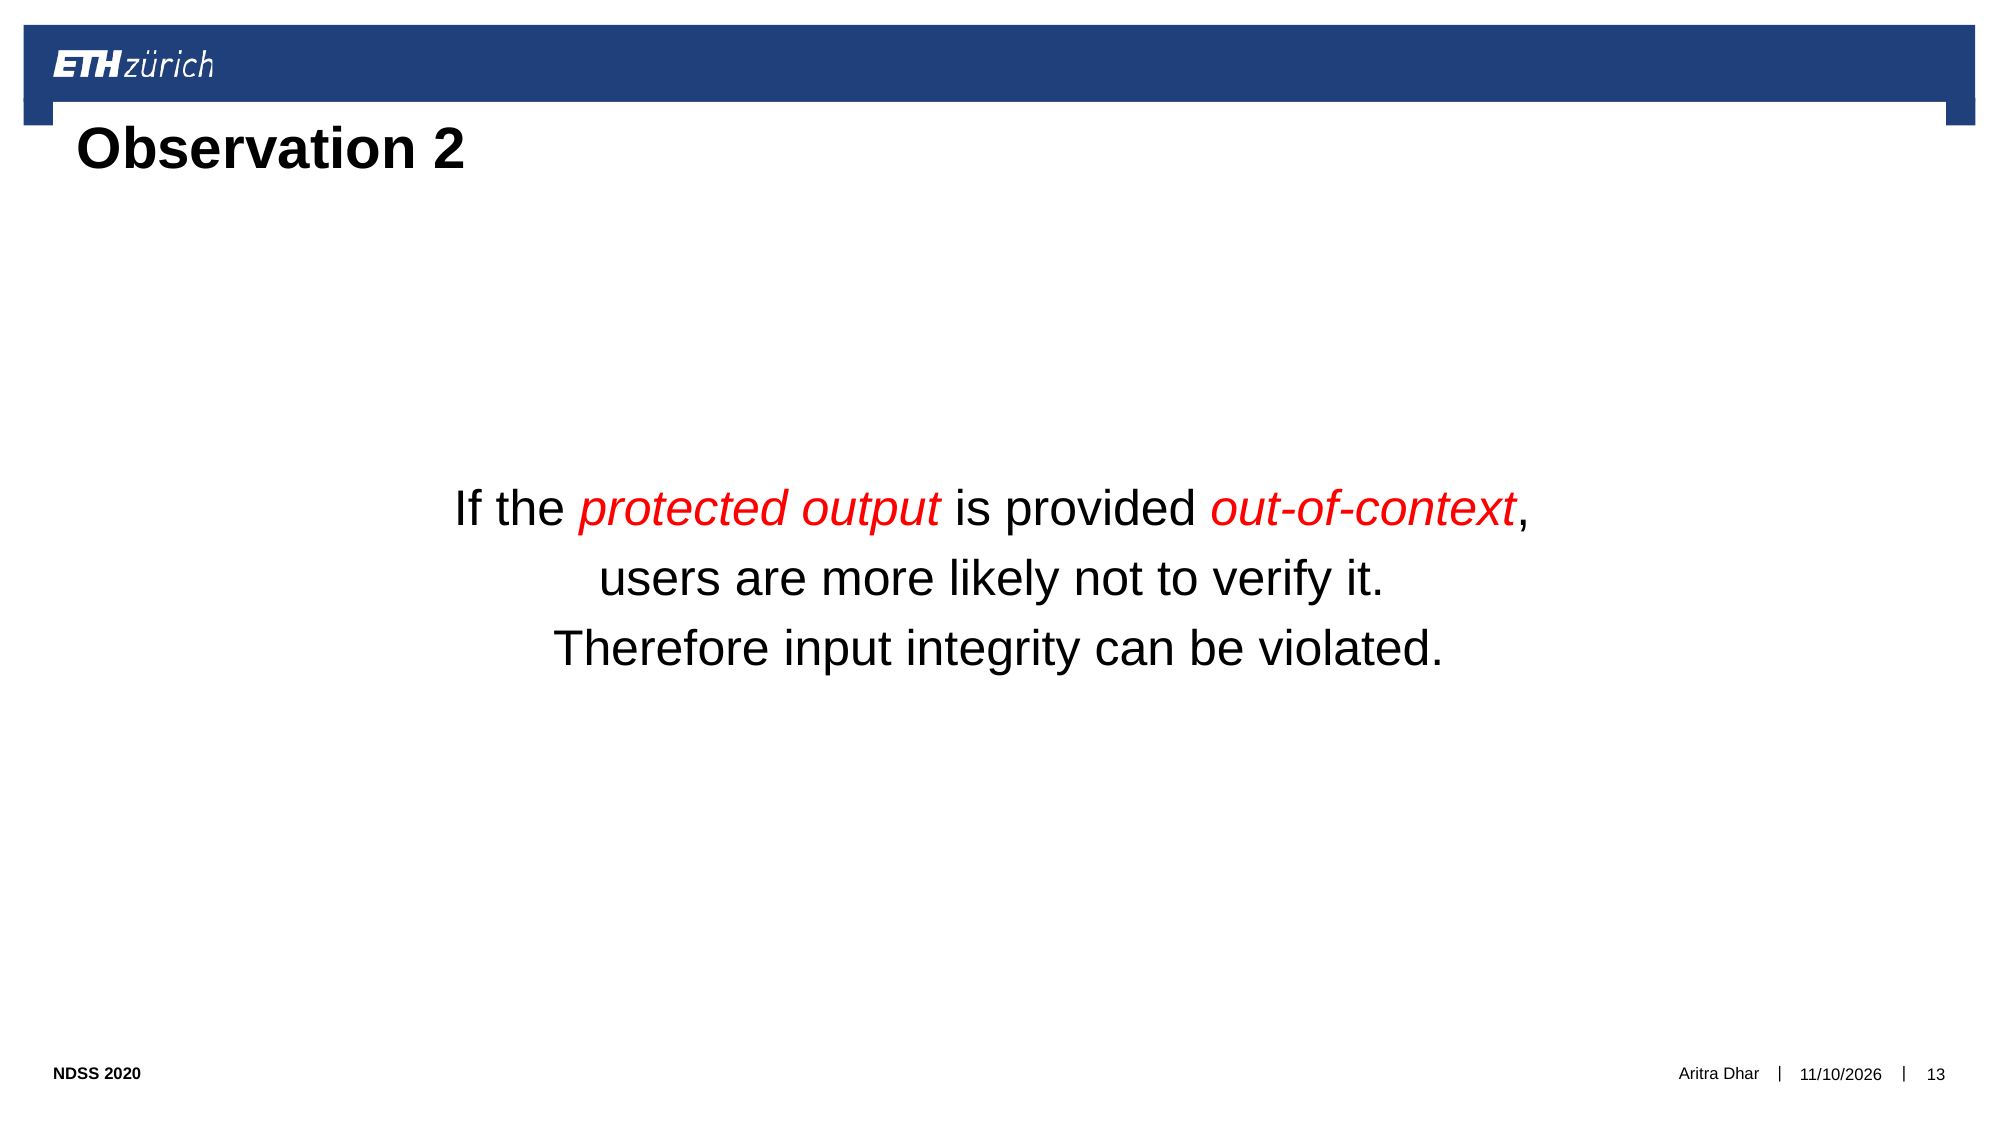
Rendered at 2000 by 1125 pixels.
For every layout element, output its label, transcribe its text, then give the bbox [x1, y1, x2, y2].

title Observation 2 [53, 101, 1946, 262]
footer Aritra Dhar [999, 1034, 1760, 1111]
list If the protected output is provided out-of-context, users are more likely not to verify it. Therefore input integrity can be violated. [53, 474, 1946, 688]
slide_number 13 [1906, 1034, 1966, 1112]
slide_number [1790, 1034, 1892, 1112]
